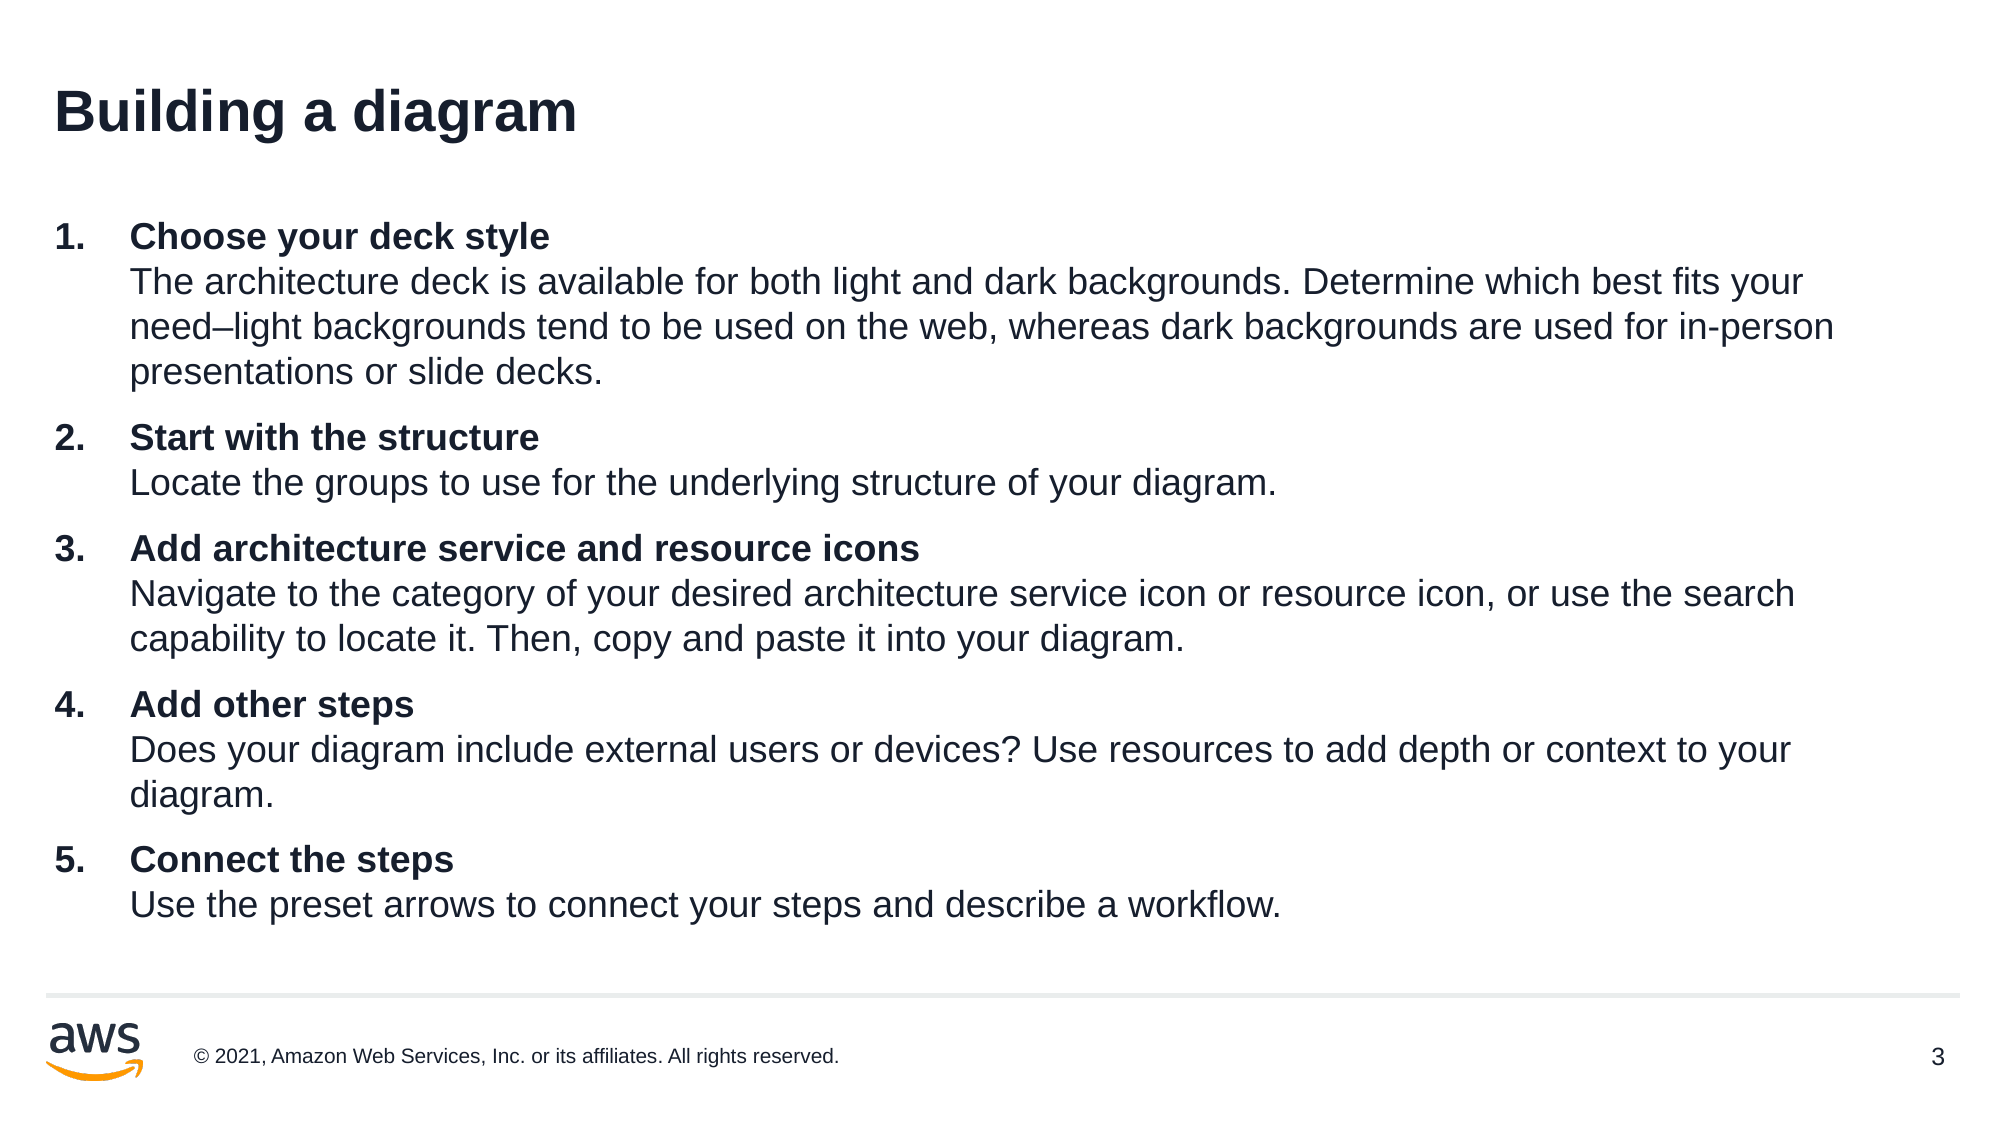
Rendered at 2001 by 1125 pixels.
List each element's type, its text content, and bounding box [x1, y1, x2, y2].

footer © 2021, Amazon Web Services, Inc. or its affiliates. All rights reserved. [178, 1025, 911, 1086]
title Building a diagram [39, 59, 1961, 166]
list Choose your deck style The architecture deck is available for both light and dark backgrounds. Determine which best fits your need–light backgrounds tend to be used on the web, whereas dark backgrounds are used for in-person presentations or slide decks. Start with the structure Locate the groups to use for the underlying structure of your diagram. Add architecture service and resource icons Navigate to the category of your desired architecture service icon or resource icon, or use the search capability to locate it. Then, copy and paste it into your diagram. Add other steps Does your diagram include external users or devices? Use resources to add depth or context to your diagram. Connect the steps Use the preset arrows to connect your steps and describe a workflow. [39, 204, 1961, 961]
slide_number 3 [1493, 1025, 1961, 1086]
picture [46, 1023, 143, 1081]
